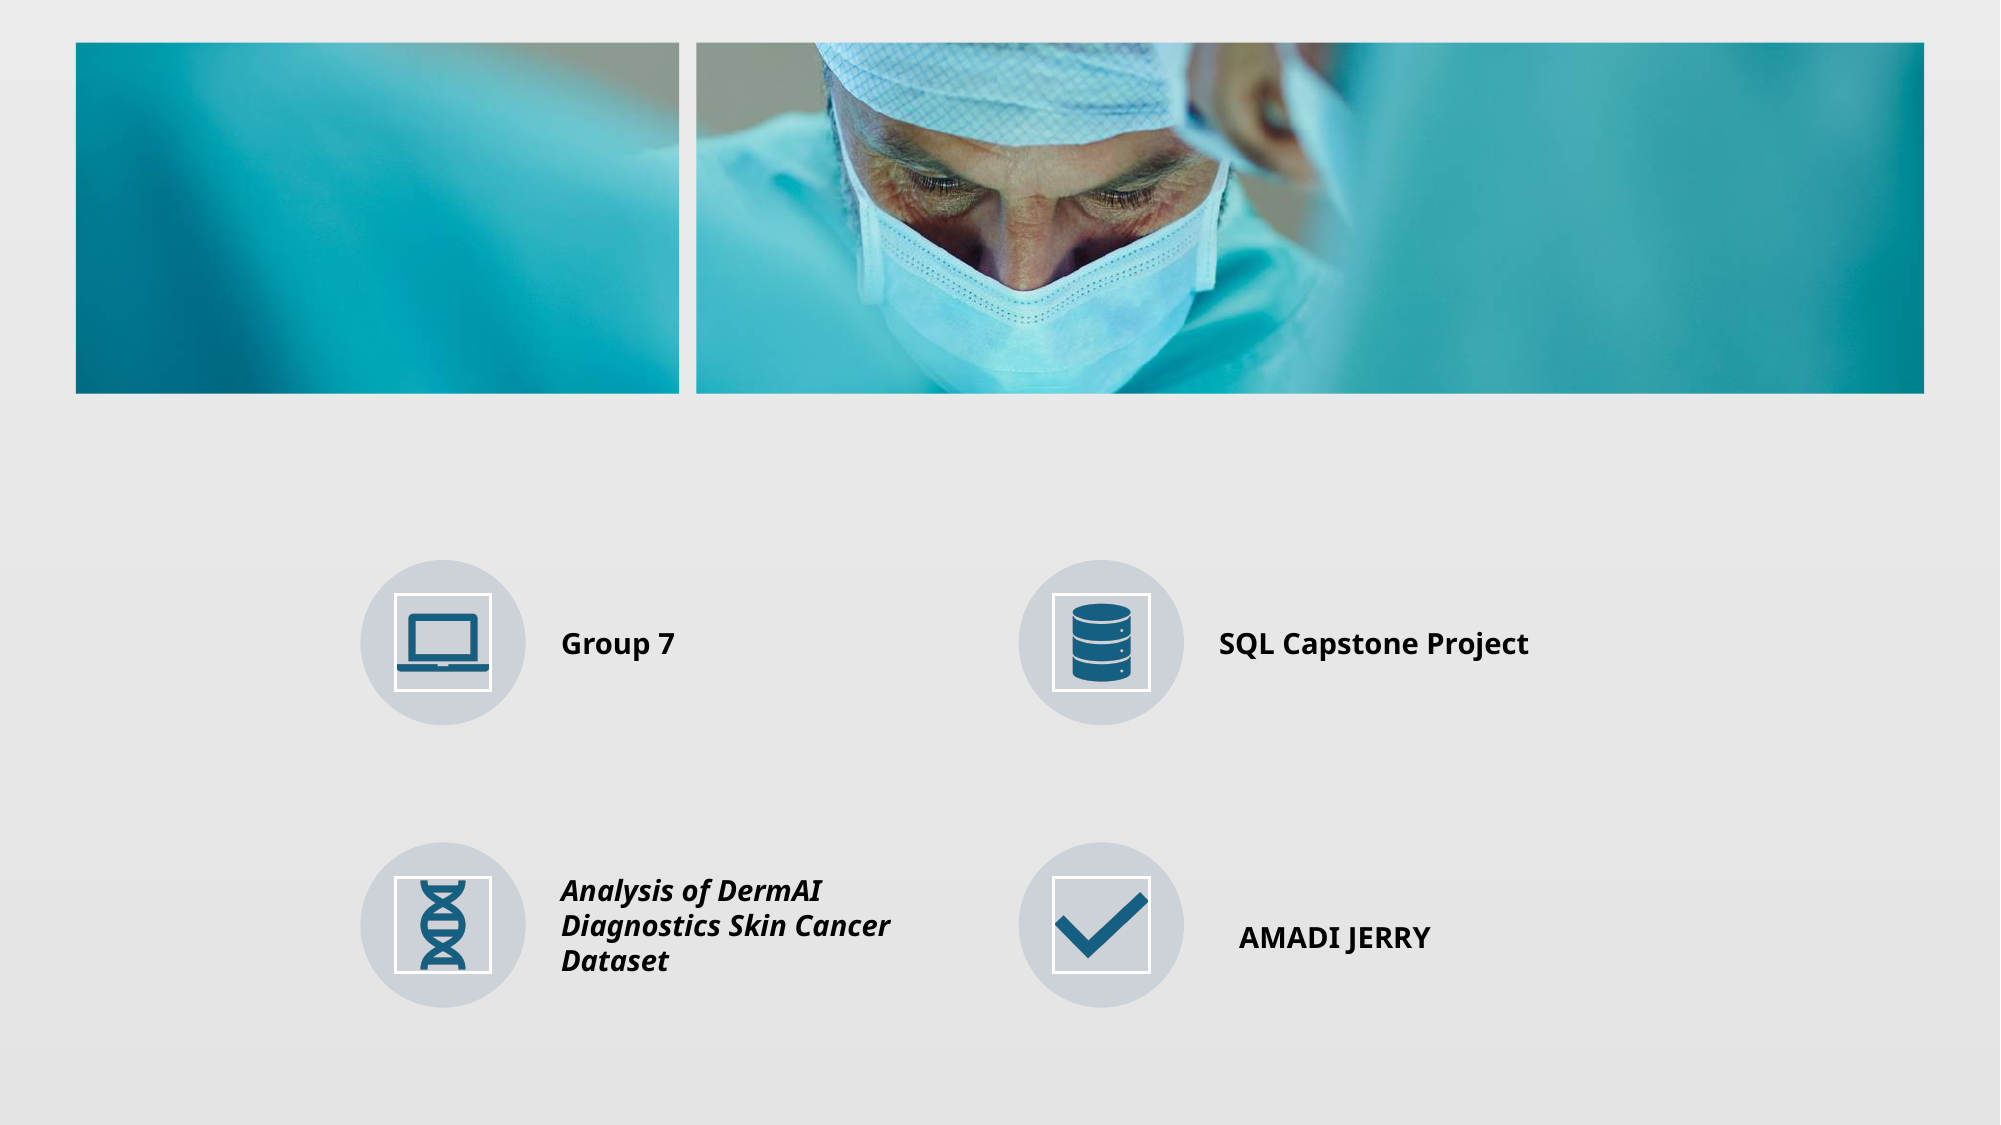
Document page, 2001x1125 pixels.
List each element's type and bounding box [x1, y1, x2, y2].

list [334, 438, 1635, 1125]
picture [75, 41, 1925, 395]
